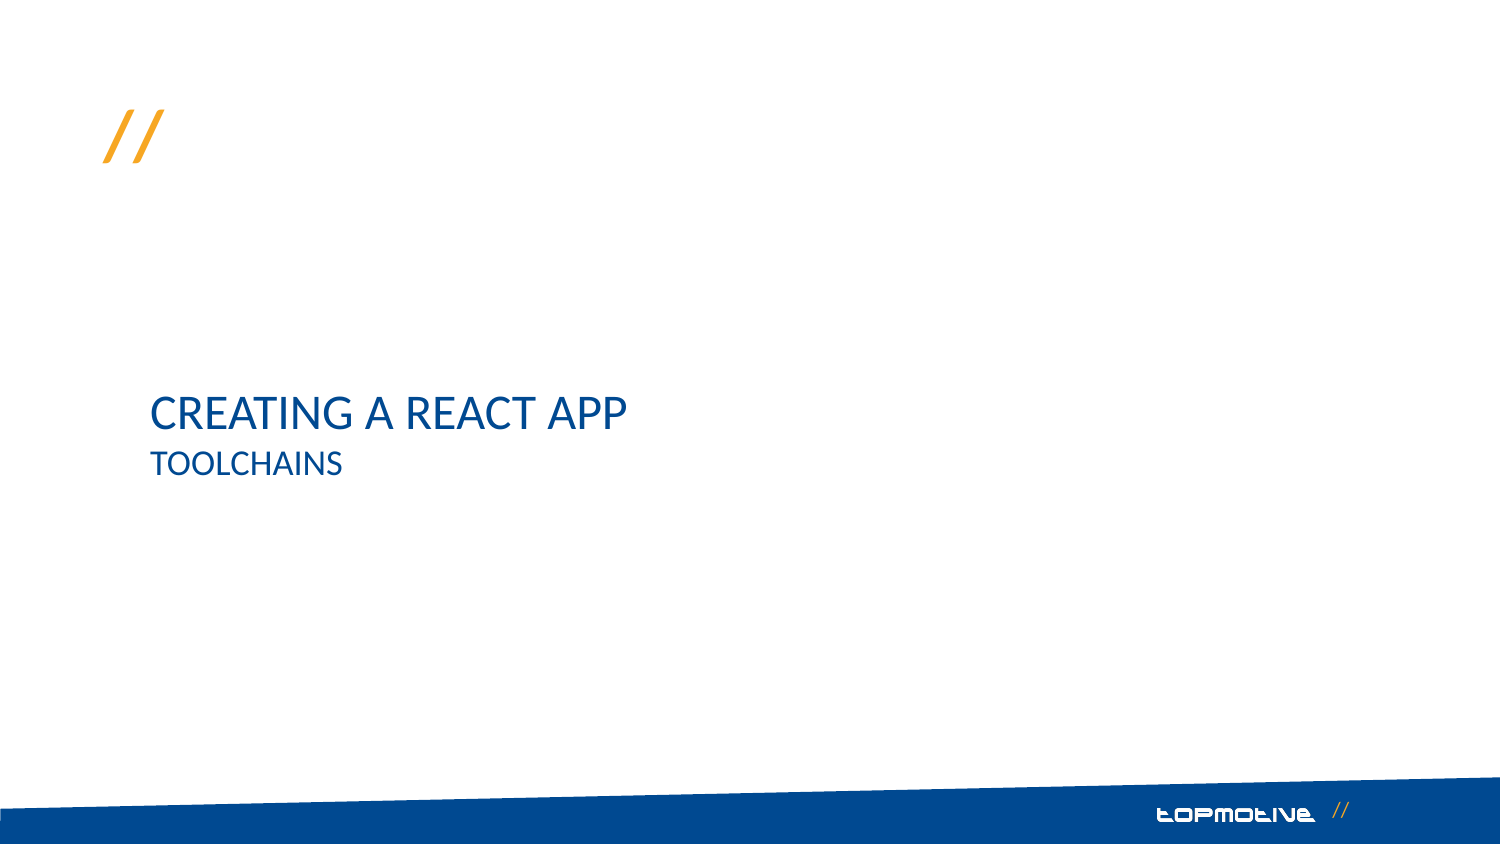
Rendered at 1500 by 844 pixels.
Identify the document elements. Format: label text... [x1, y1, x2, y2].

title Creating a react app Toolchains [135, 336, 888, 526]
picture [1157, 808, 1316, 822]
